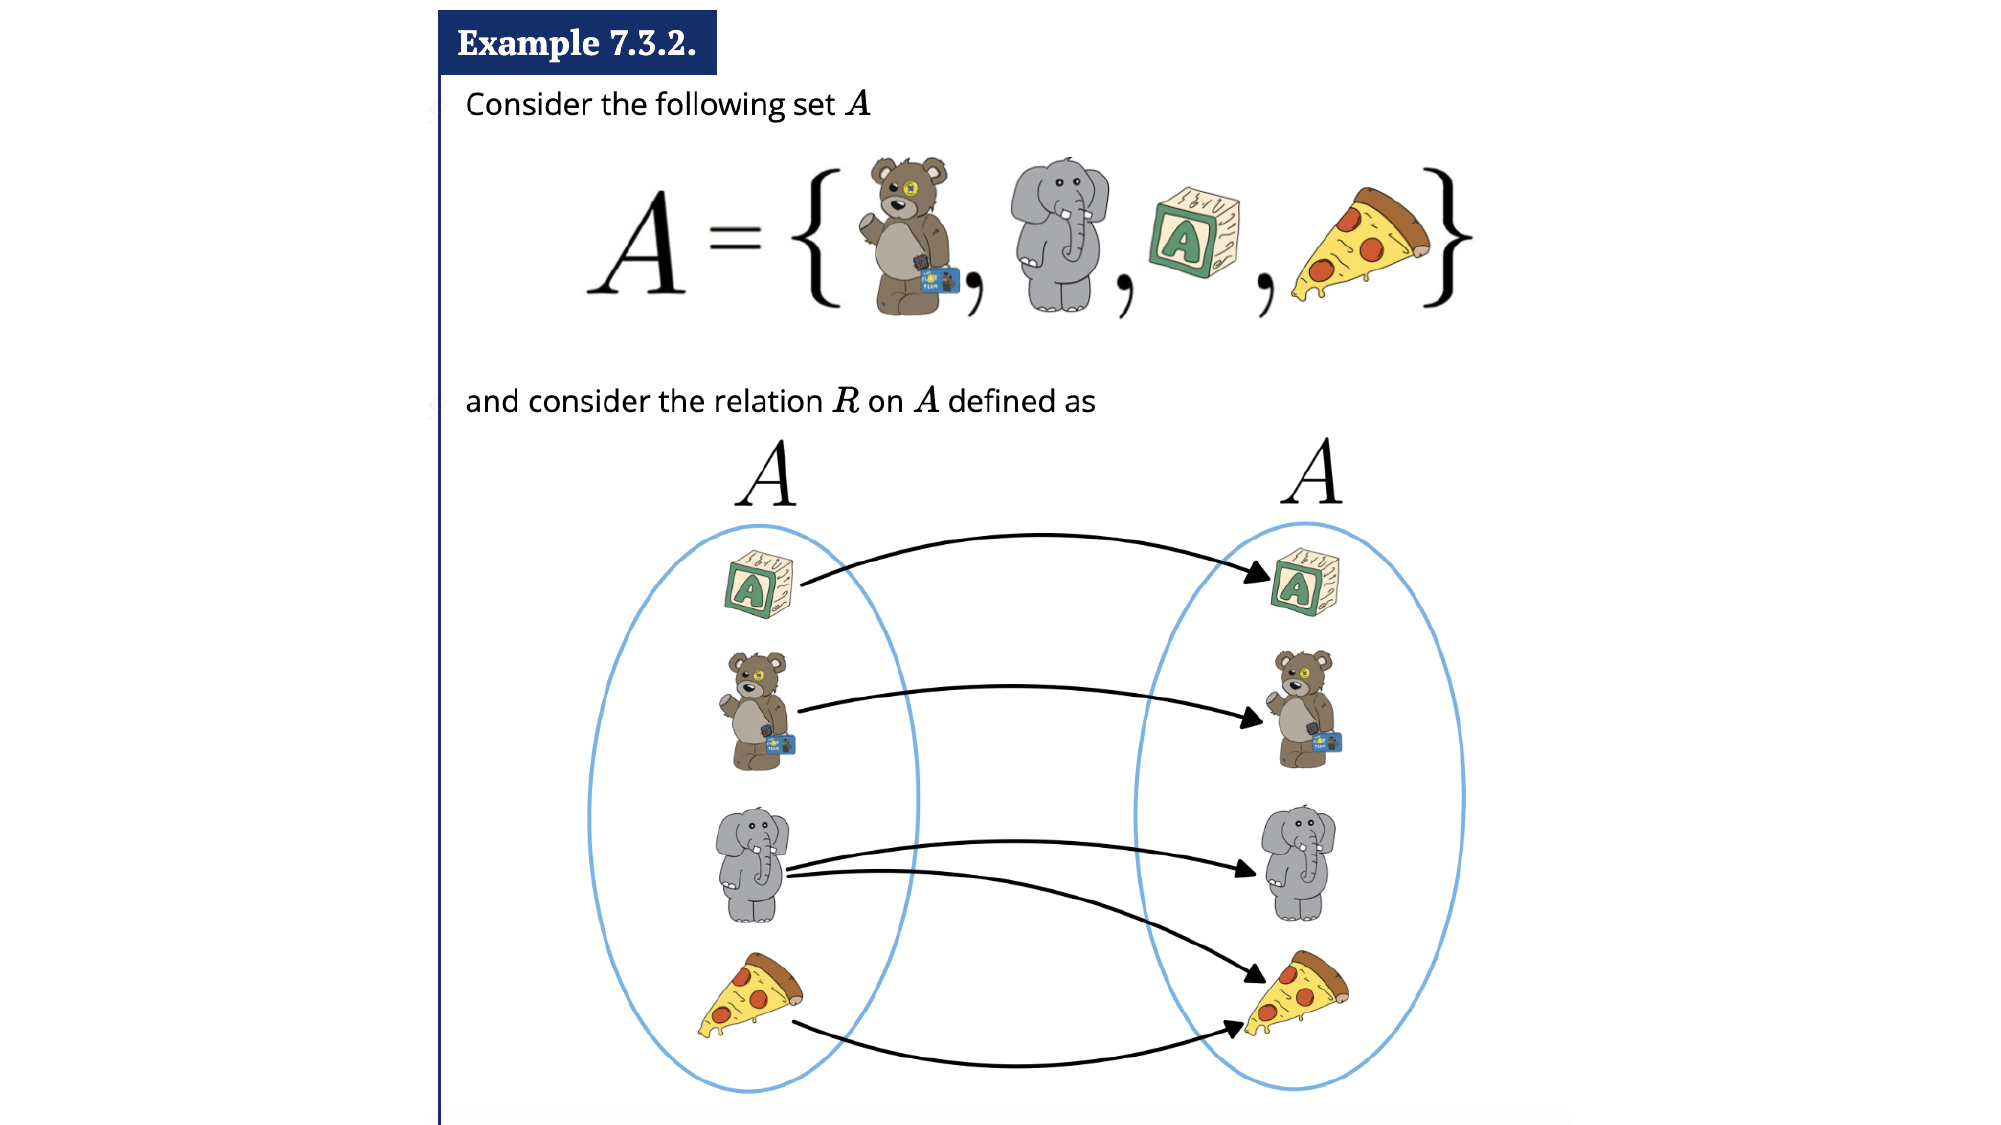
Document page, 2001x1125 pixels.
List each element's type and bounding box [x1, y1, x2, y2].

picture [426, 0, 1574, 1125]
